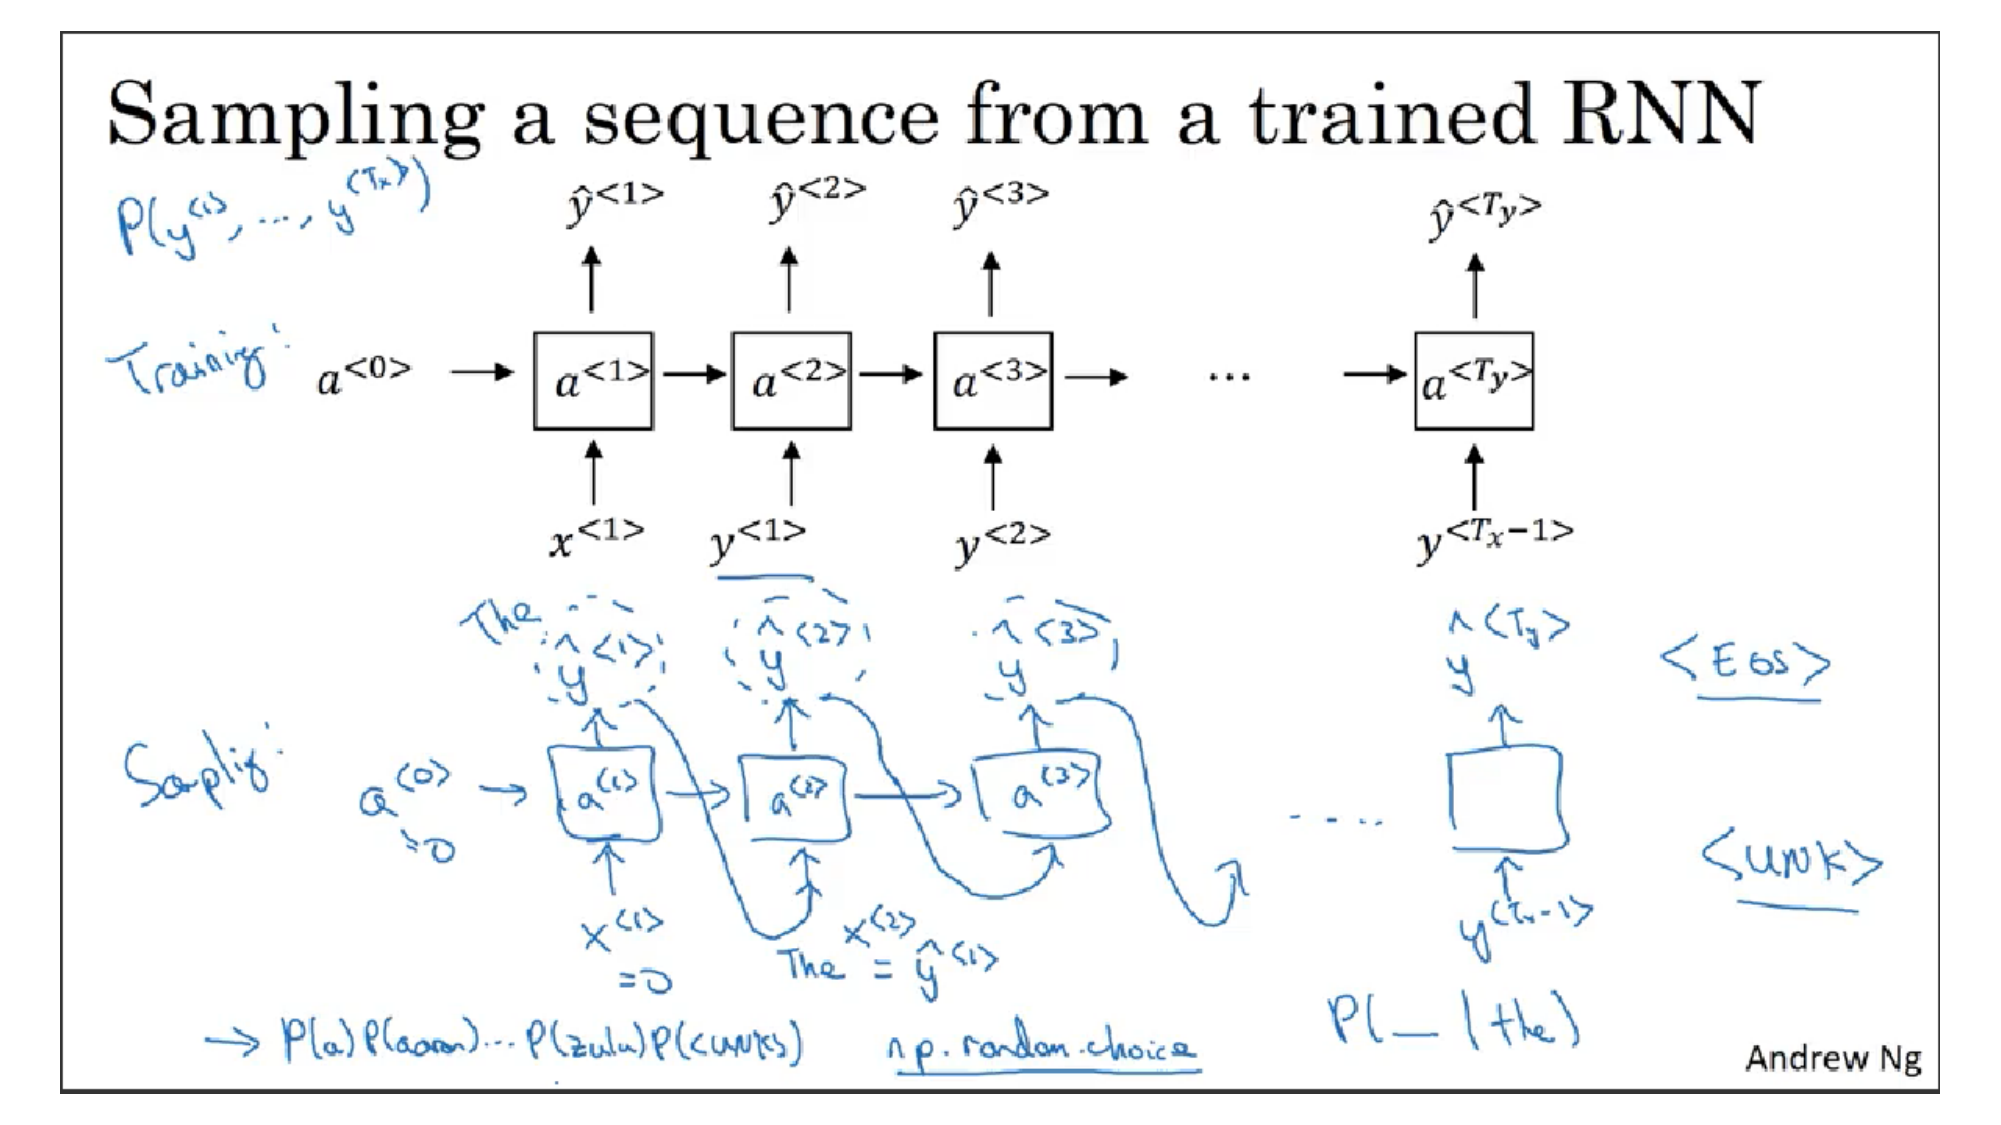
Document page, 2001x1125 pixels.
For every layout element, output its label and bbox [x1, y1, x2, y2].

picture [60, 31, 1940, 1094]
